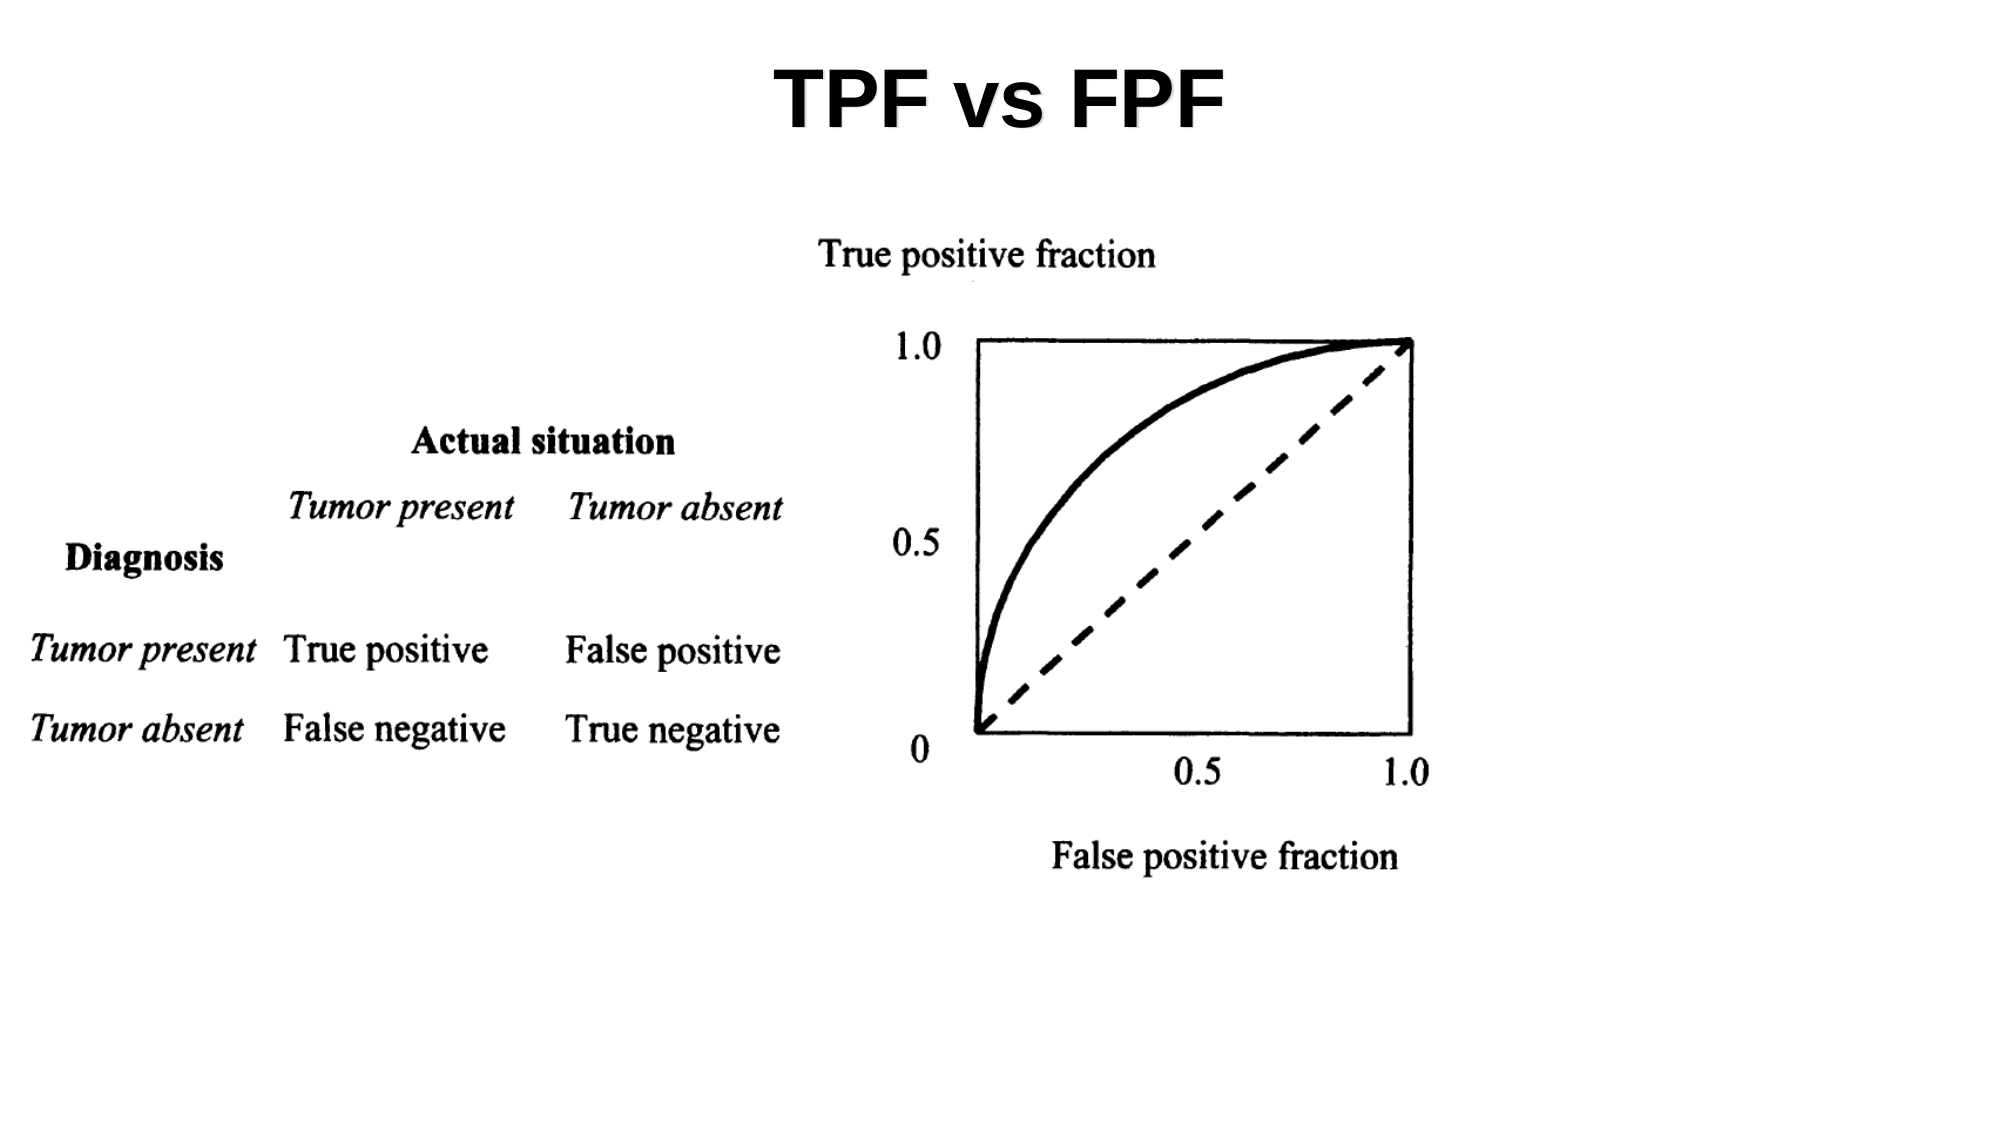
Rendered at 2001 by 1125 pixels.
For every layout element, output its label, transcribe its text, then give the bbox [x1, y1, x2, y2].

picture [0, 202, 1452, 888]
title TPF vs FPF [33, 24, 1967, 163]
